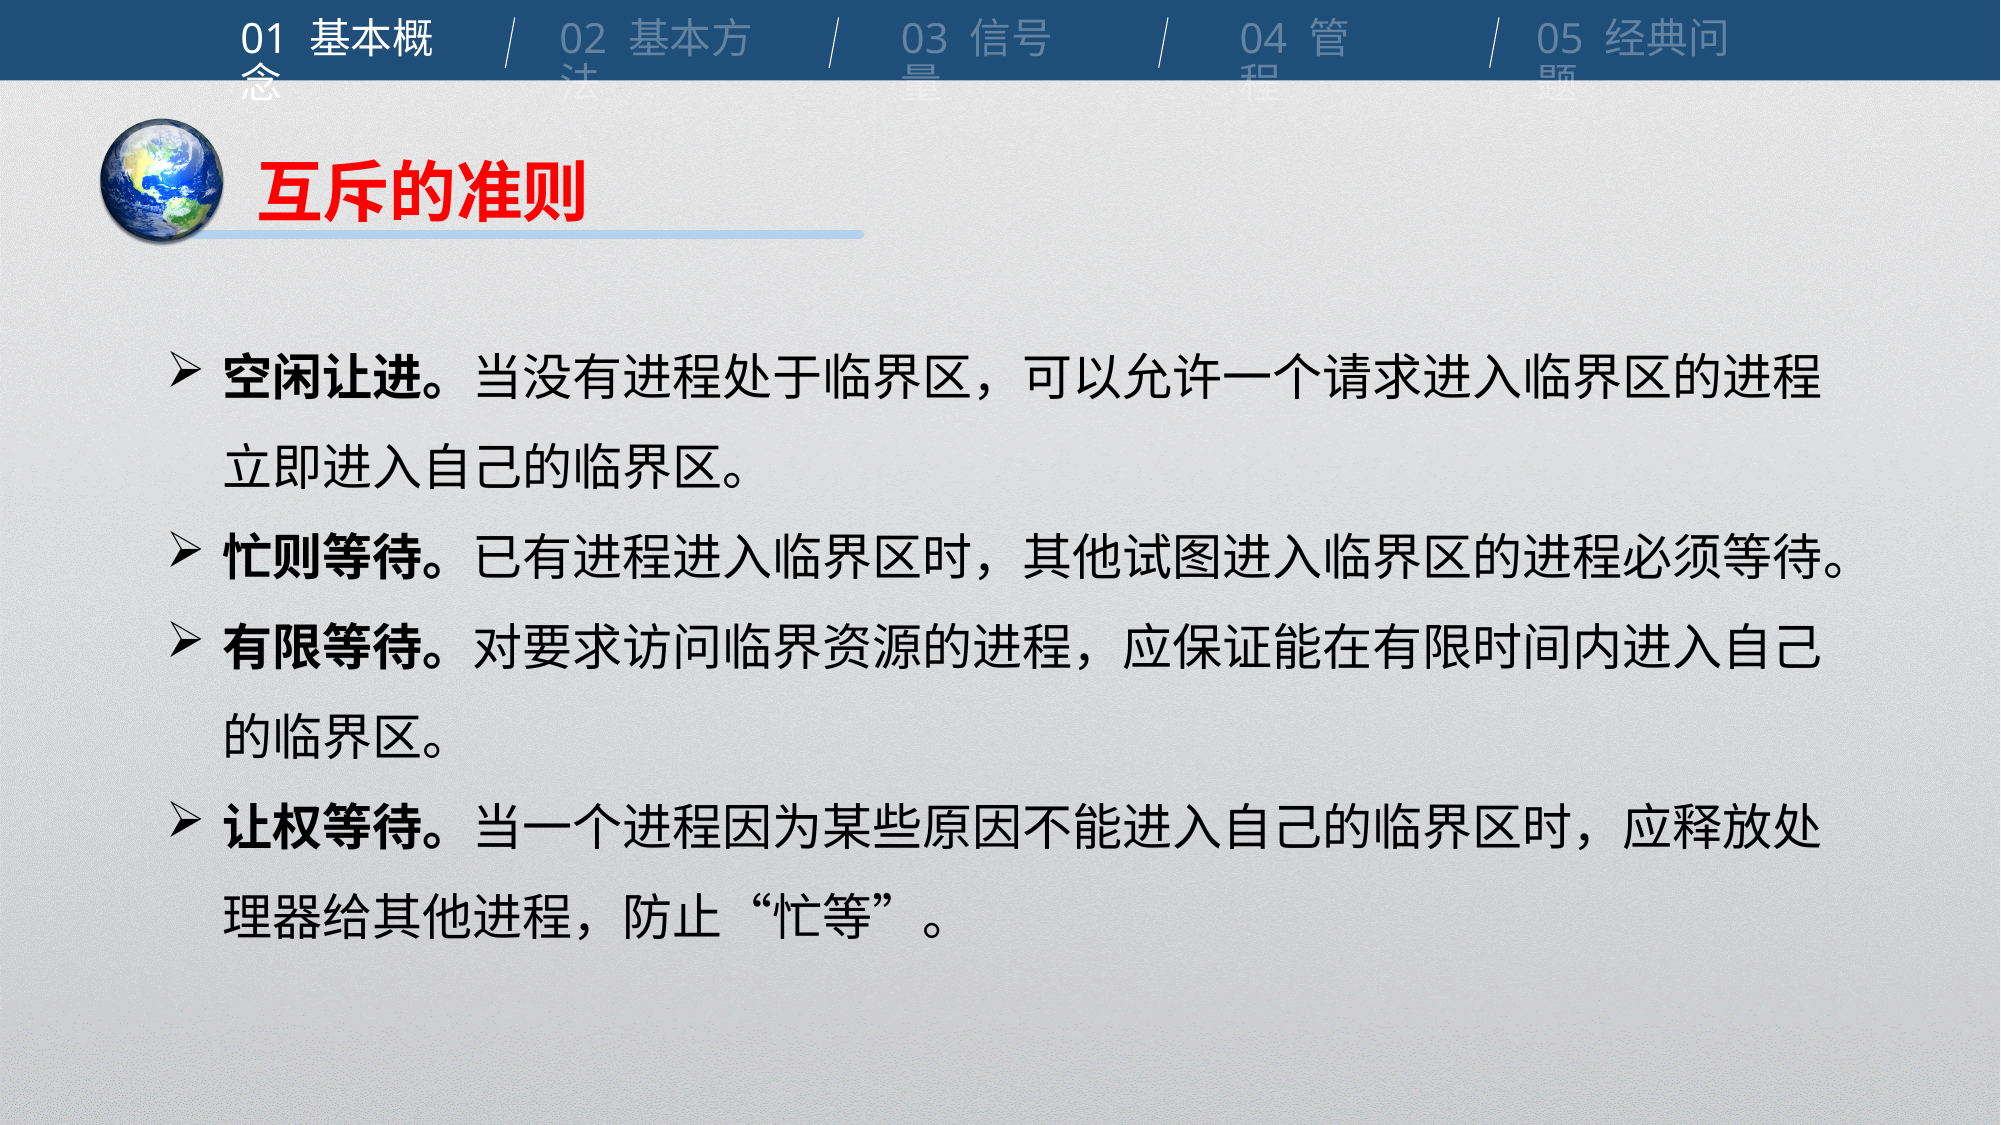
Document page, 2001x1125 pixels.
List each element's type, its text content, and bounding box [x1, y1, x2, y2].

text_box 互斥的准则 [241, 142, 605, 238]
text_box 空闲让进。当没有进程处于临界区，可以允许一个请求进入临界区的进程立即进入自己的临界区。 忙则等待。已有进程进入临界区时，其他试图进入临界区的进程必须等待。 有限等待。对要求访问临界资源的进程，应保证能在有限时间内进入自己的临界区。 让权等待。当一个进程因为某些原因不能进入自己的临界区时，应释放处理器给其他进程，防止“忙等”。 [151, 308, 1876, 1044]
list 03 信号量 [886, 9, 1101, 71]
picture [0, 0, 2001, 1125]
list 04 管程 [1224, 9, 1398, 71]
list 01 基本概念 [225, 9, 483, 71]
list 02 基本方法 [544, 9, 802, 71]
list 05 经典问题 [1521, 10, 1779, 71]
